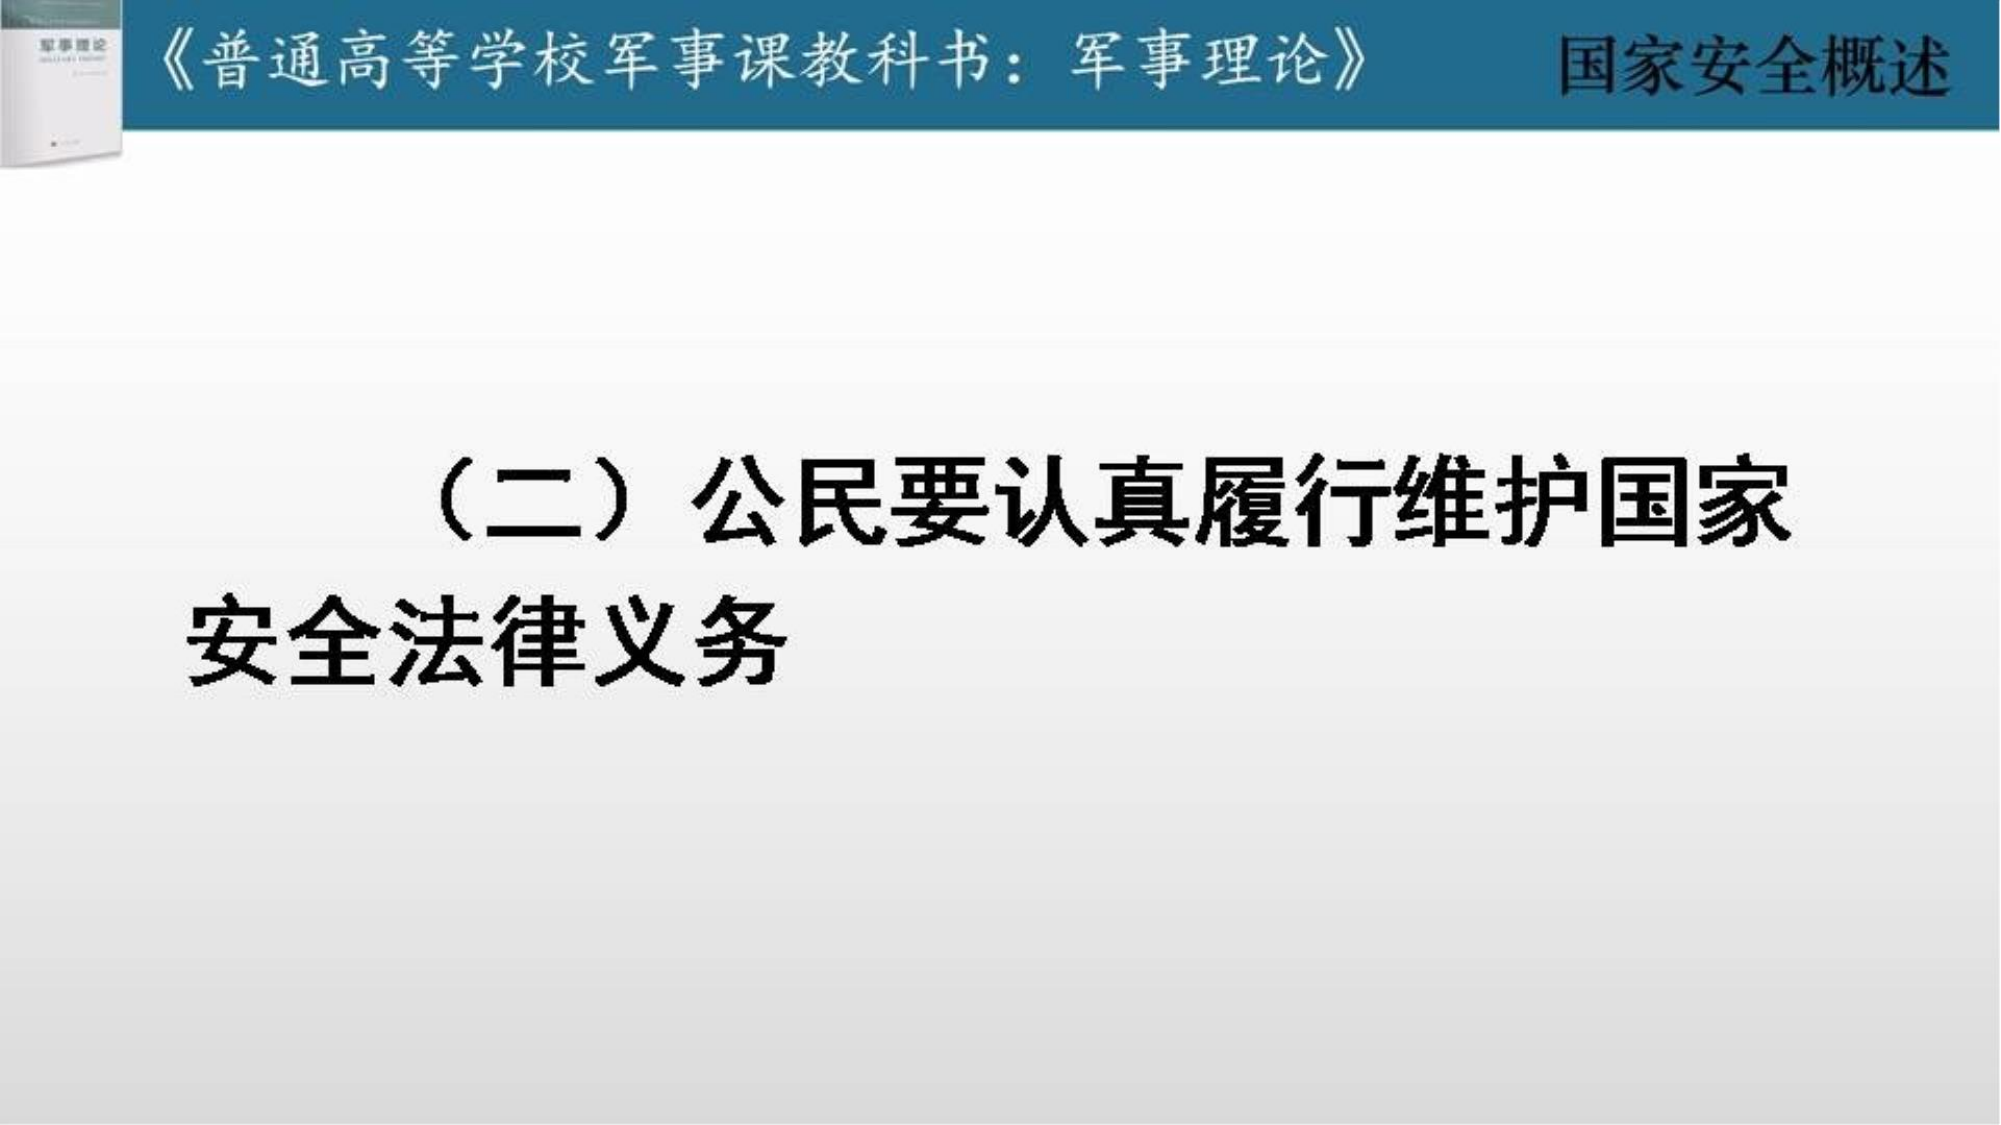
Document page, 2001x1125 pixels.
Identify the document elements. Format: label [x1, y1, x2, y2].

text_box [0, 0, 2000, 1125]
